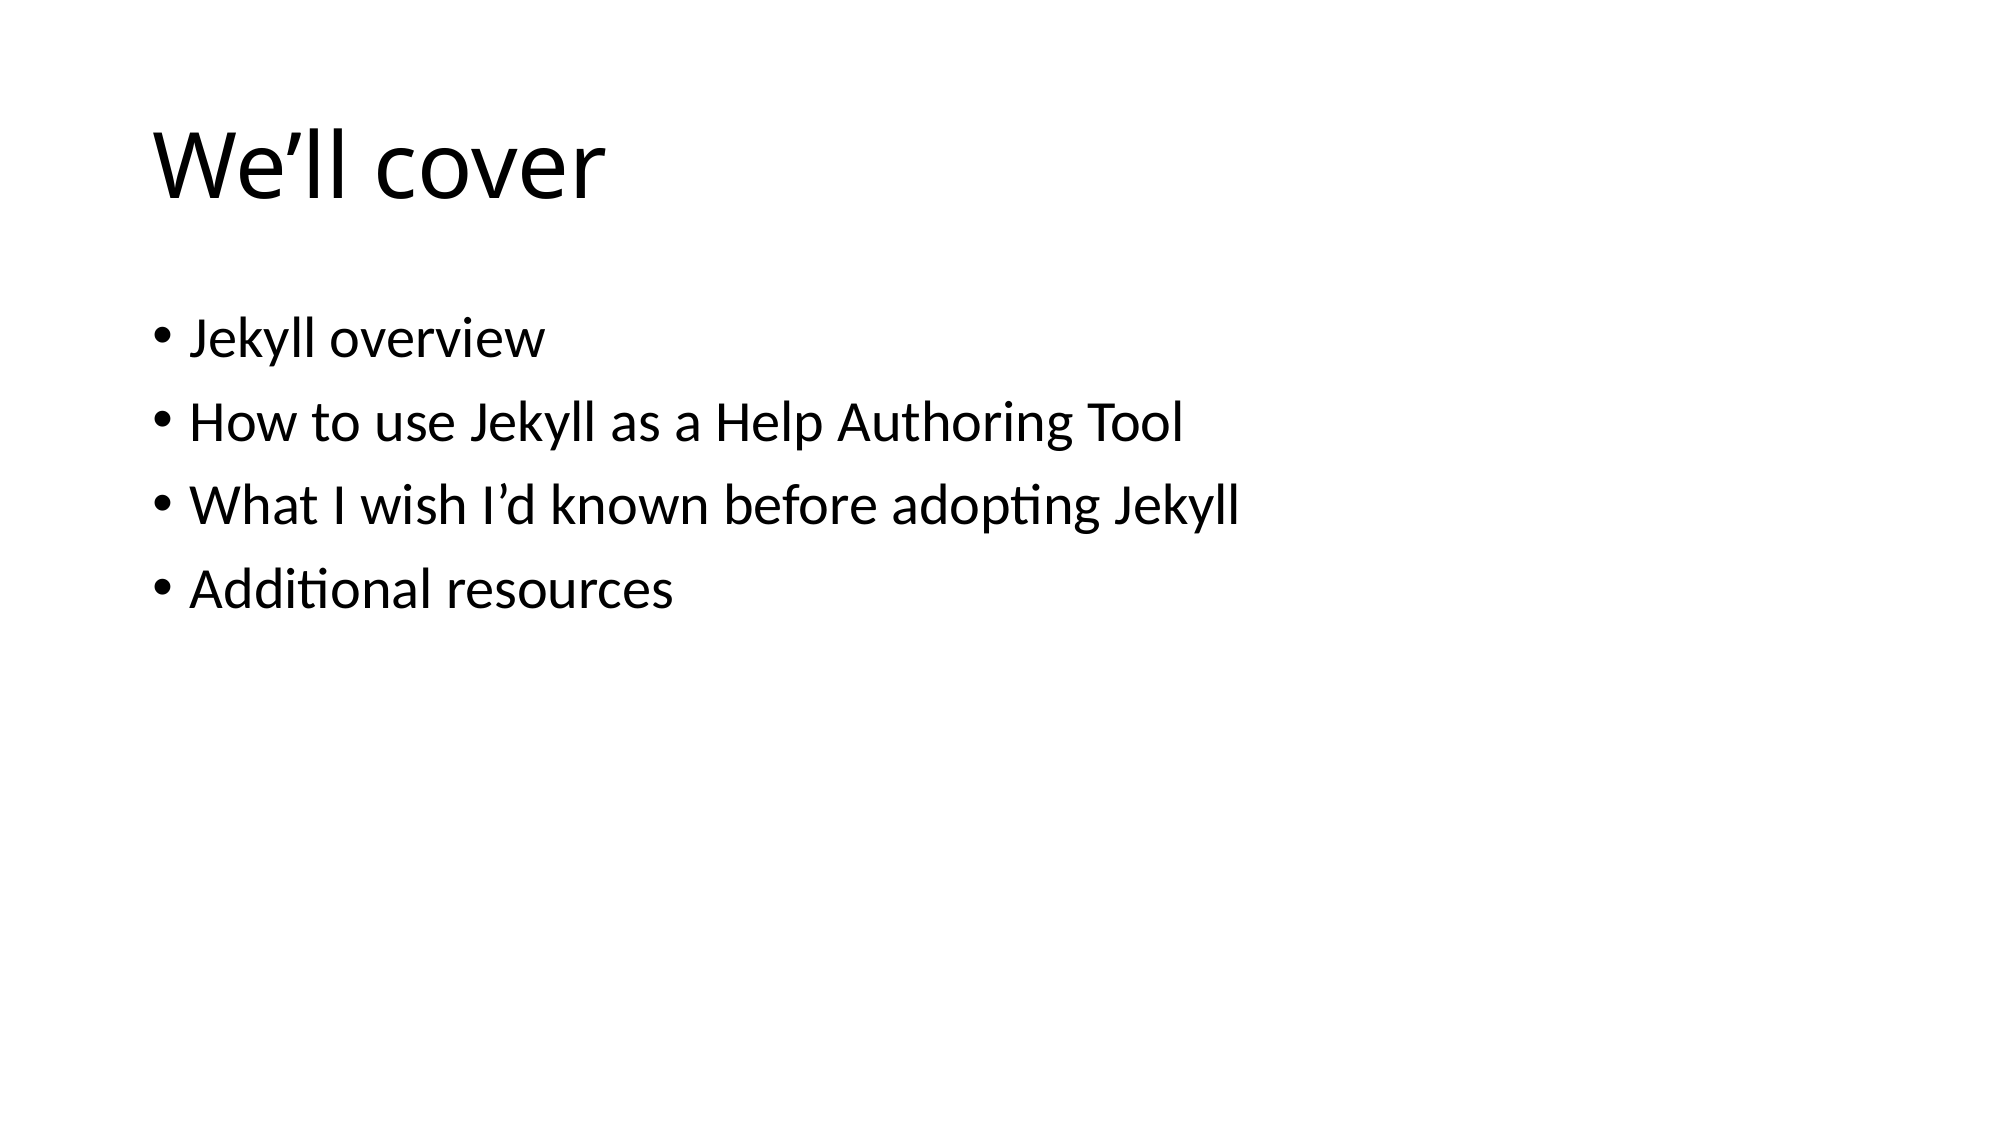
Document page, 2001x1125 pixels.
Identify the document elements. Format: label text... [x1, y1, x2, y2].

list Jekyll overview How to use Jekyll as a Help Authoring Tool What I wish I’d known before adopting Jekyll Additional resources [137, 299, 1863, 1014]
title We’ll cover [137, 59, 1863, 278]
